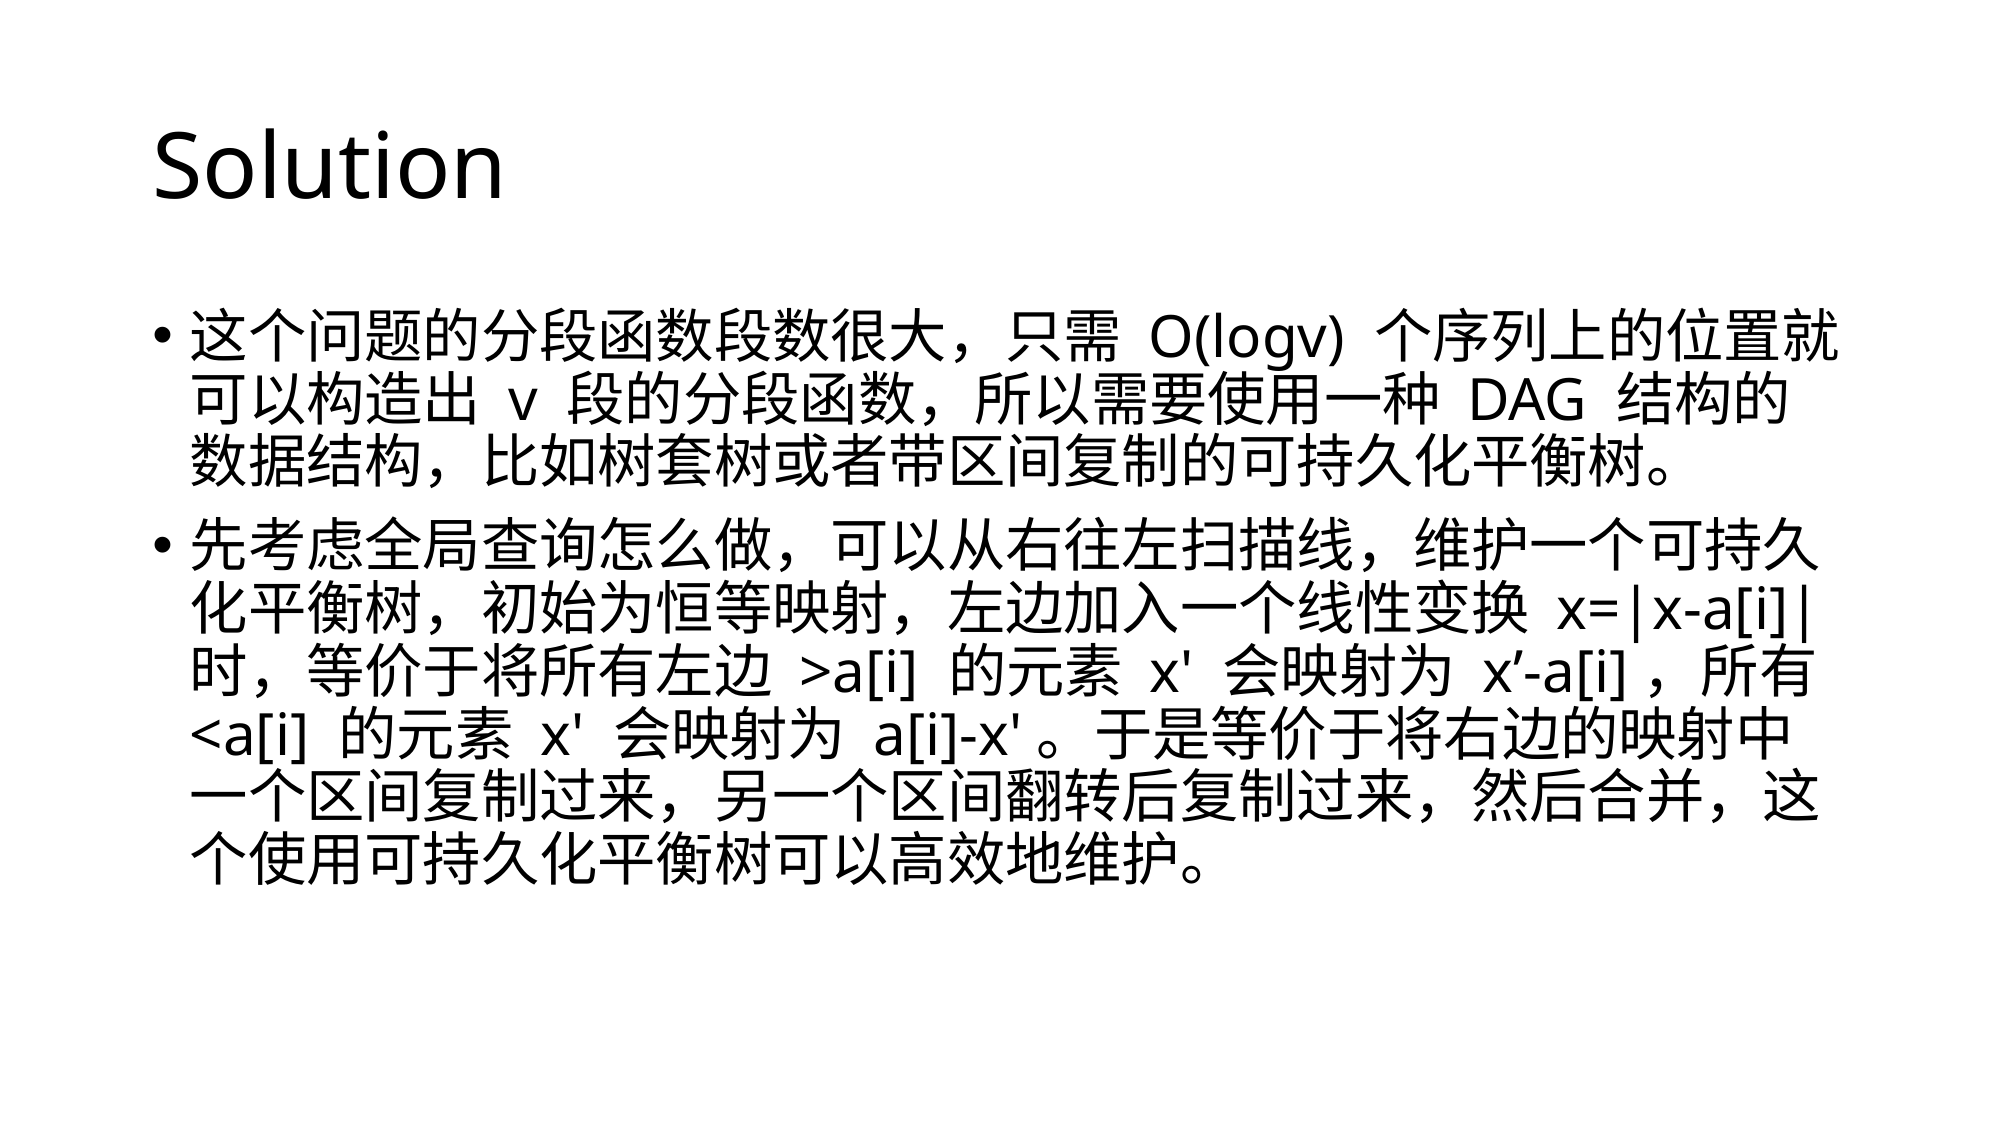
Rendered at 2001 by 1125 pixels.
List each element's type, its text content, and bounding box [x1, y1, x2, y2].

list 这个问题的分段函数段数很大，只需 O(logv) 个序列上的位置就可以构造出 v 段的分段函数，所以需要使用一种 DAG 结构的数据结构，比如树套树或者带区间复制的可持久化平衡树。 先考虑全局查询怎么做，可以从右往左扫描线，维护一个可持久化平衡树，初始为恒等映射，左边加入一个线性变换 x=|x-a[i]| 时，等价于将所有左边 >a[i] 的元素 x' 会映射为 x’-a[i]，所有 <a[i] 的元素 x' 会映射为 a[i]-x'。于是等价于将右边的映射中一个区间复制过来，另一个区间翻转后复制过来，然后合并，这个使用可持久化平衡树可以高效地维护。 [137, 299, 1863, 1014]
title Solution [137, 59, 1863, 278]
